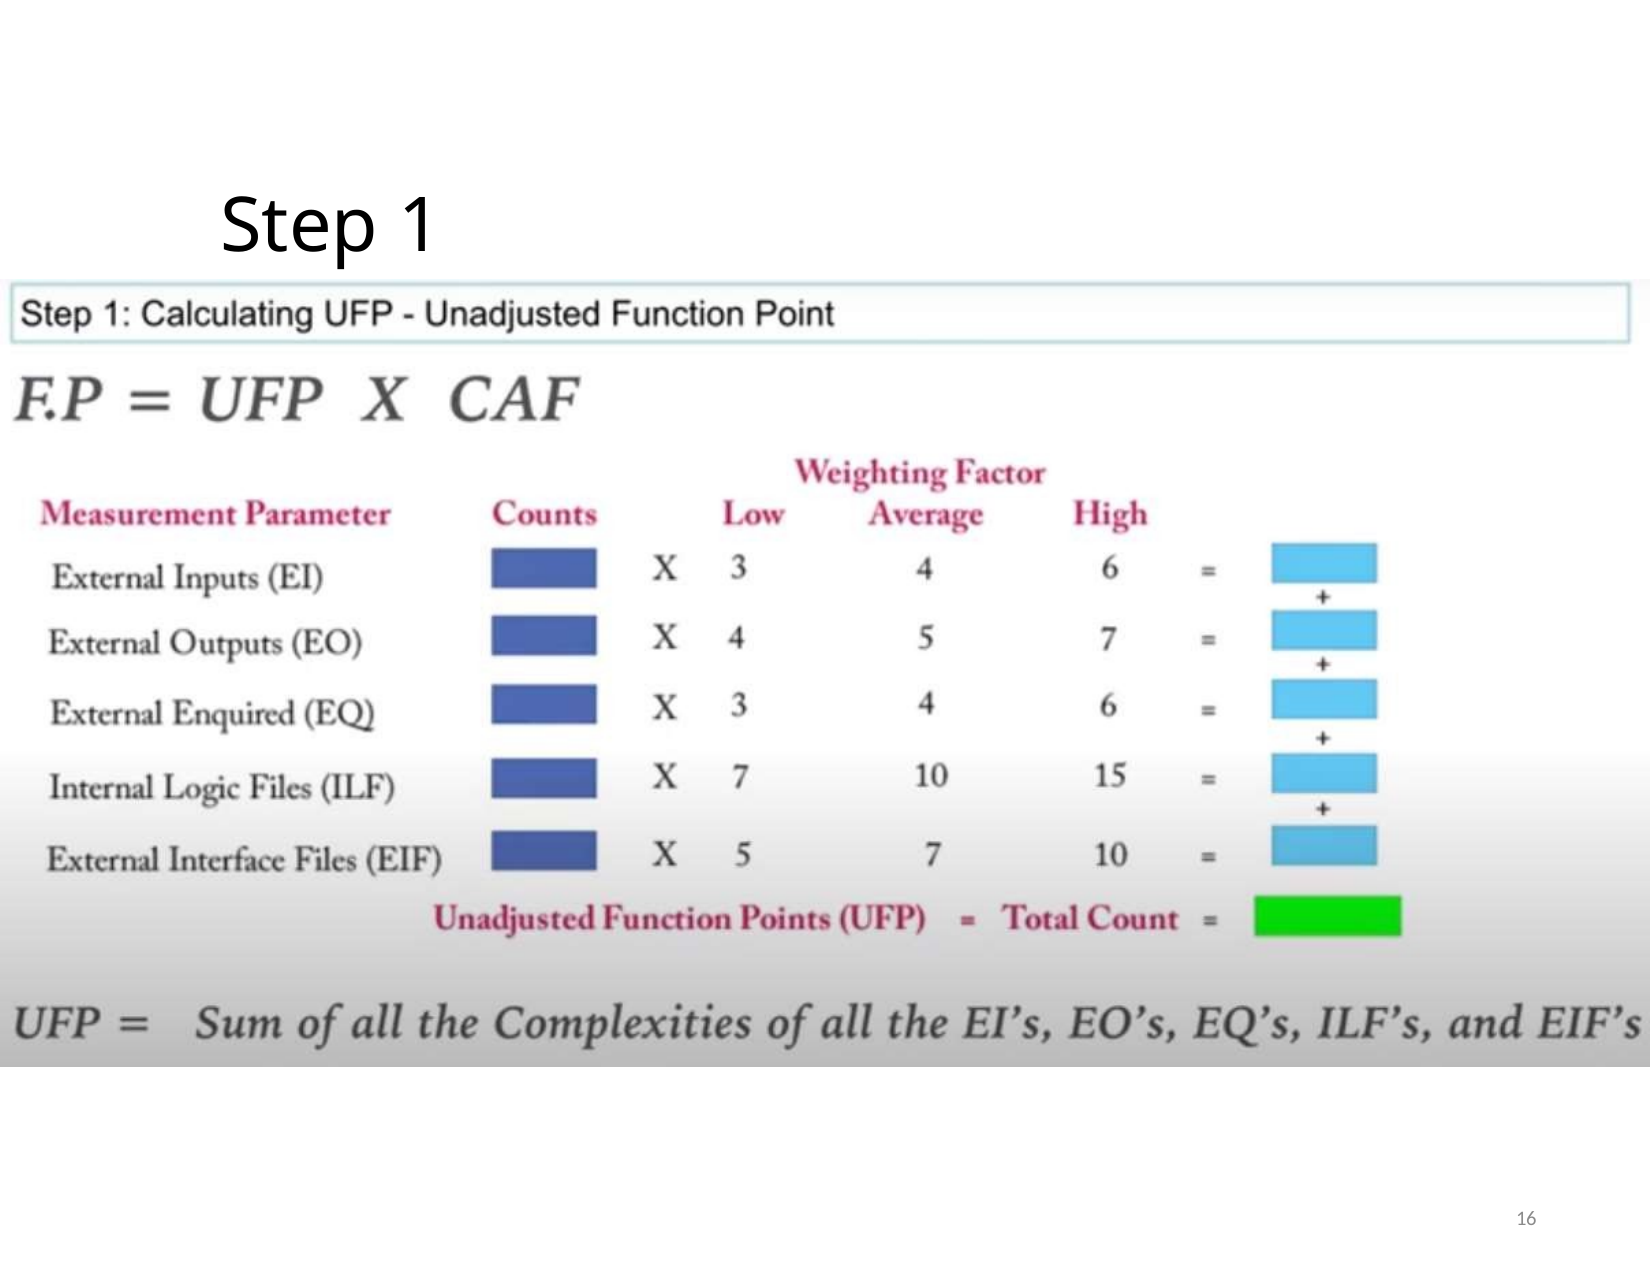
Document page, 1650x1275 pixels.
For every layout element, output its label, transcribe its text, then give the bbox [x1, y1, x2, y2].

picture [0, 279, 1650, 1067]
title Step 1 [113, 54, 1537, 279]
slide_number 16 [1165, 1067, 1537, 1275]
